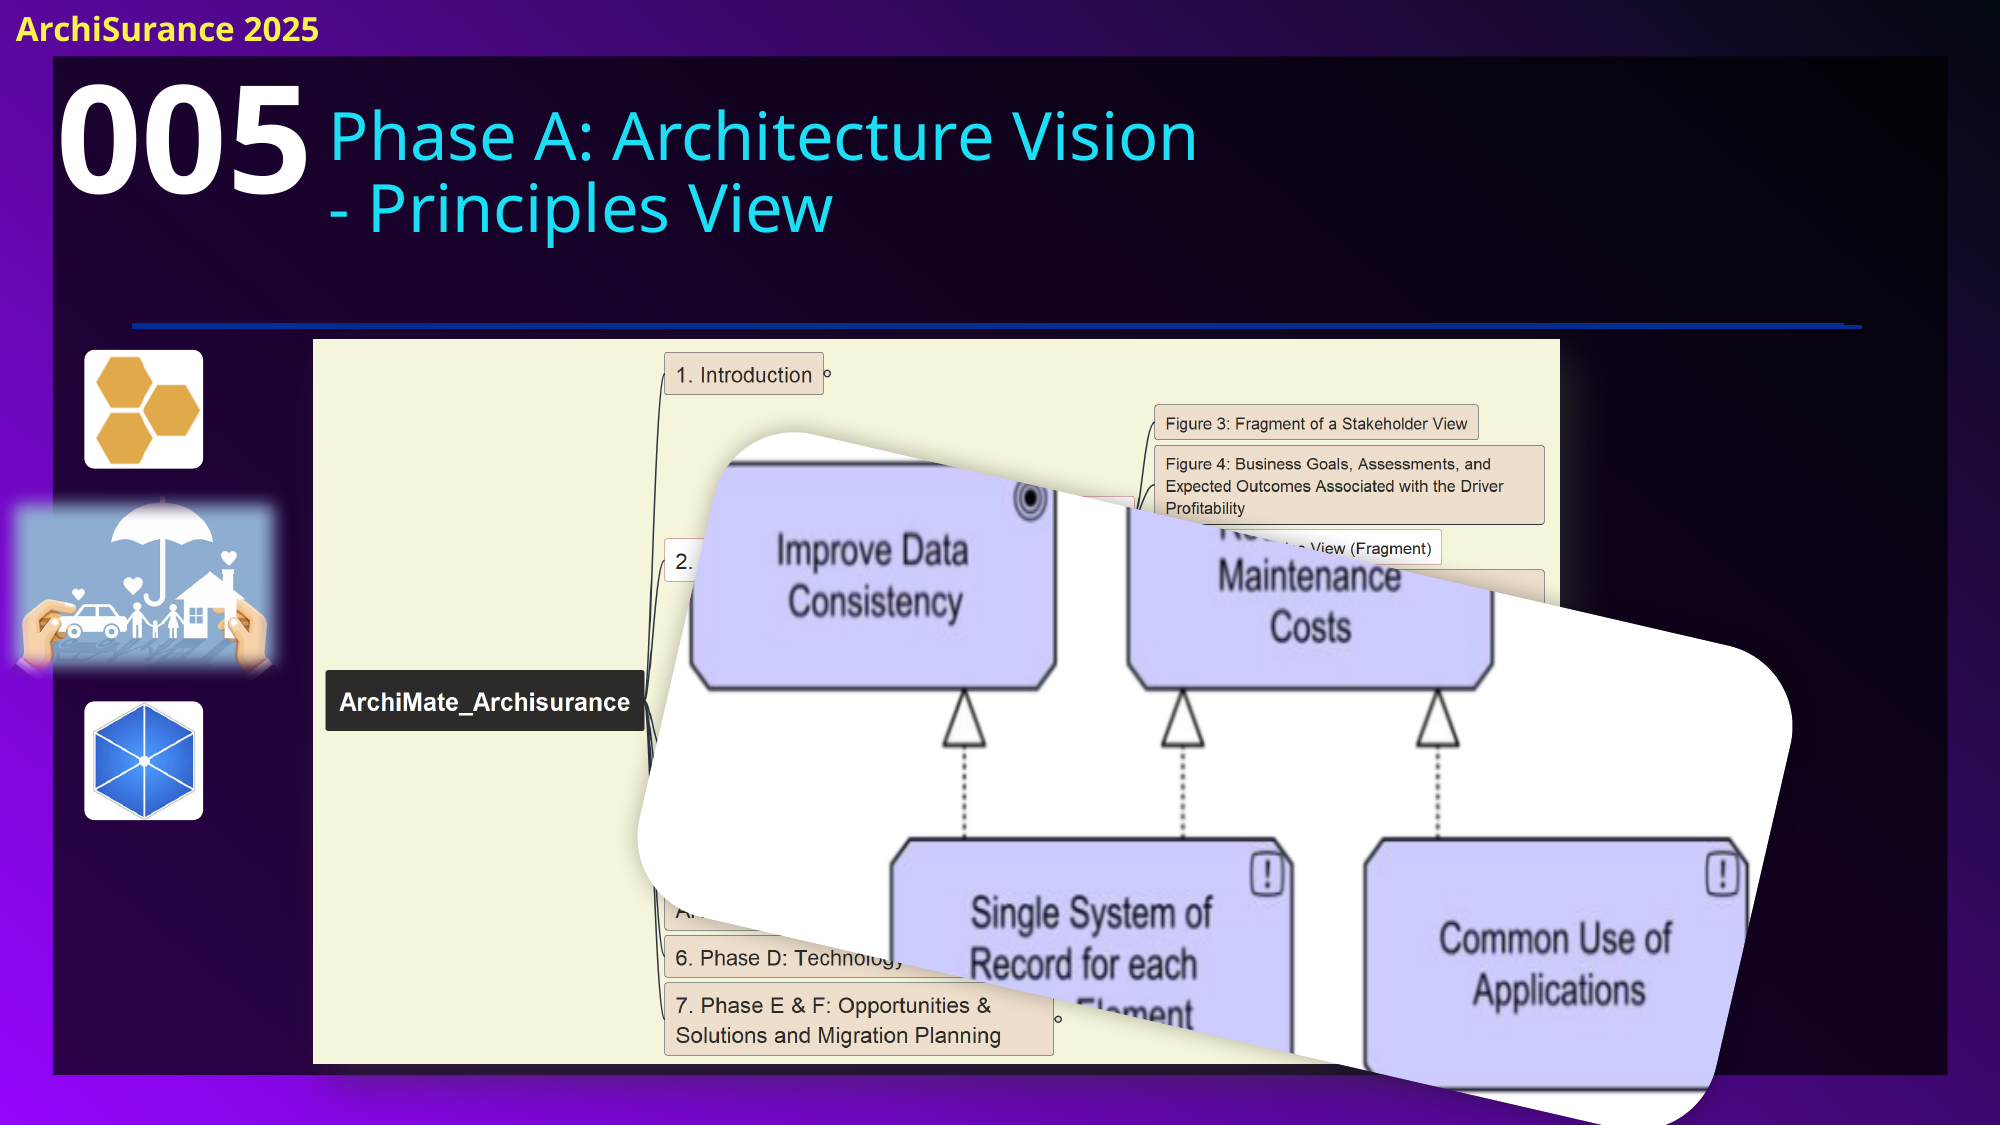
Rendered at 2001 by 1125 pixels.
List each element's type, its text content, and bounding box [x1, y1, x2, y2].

text_box 005 [41, 55, 329, 231]
text_box ArchiSurance 2025 [1, 0, 335, 55]
picture [0, 486, 292, 684]
picture [313, 339, 1793, 1125]
title Phase A: Architecture Vision - Principles View [328, 95, 1863, 293]
picture [84, 701, 204, 821]
picture [84, 349, 204, 469]
